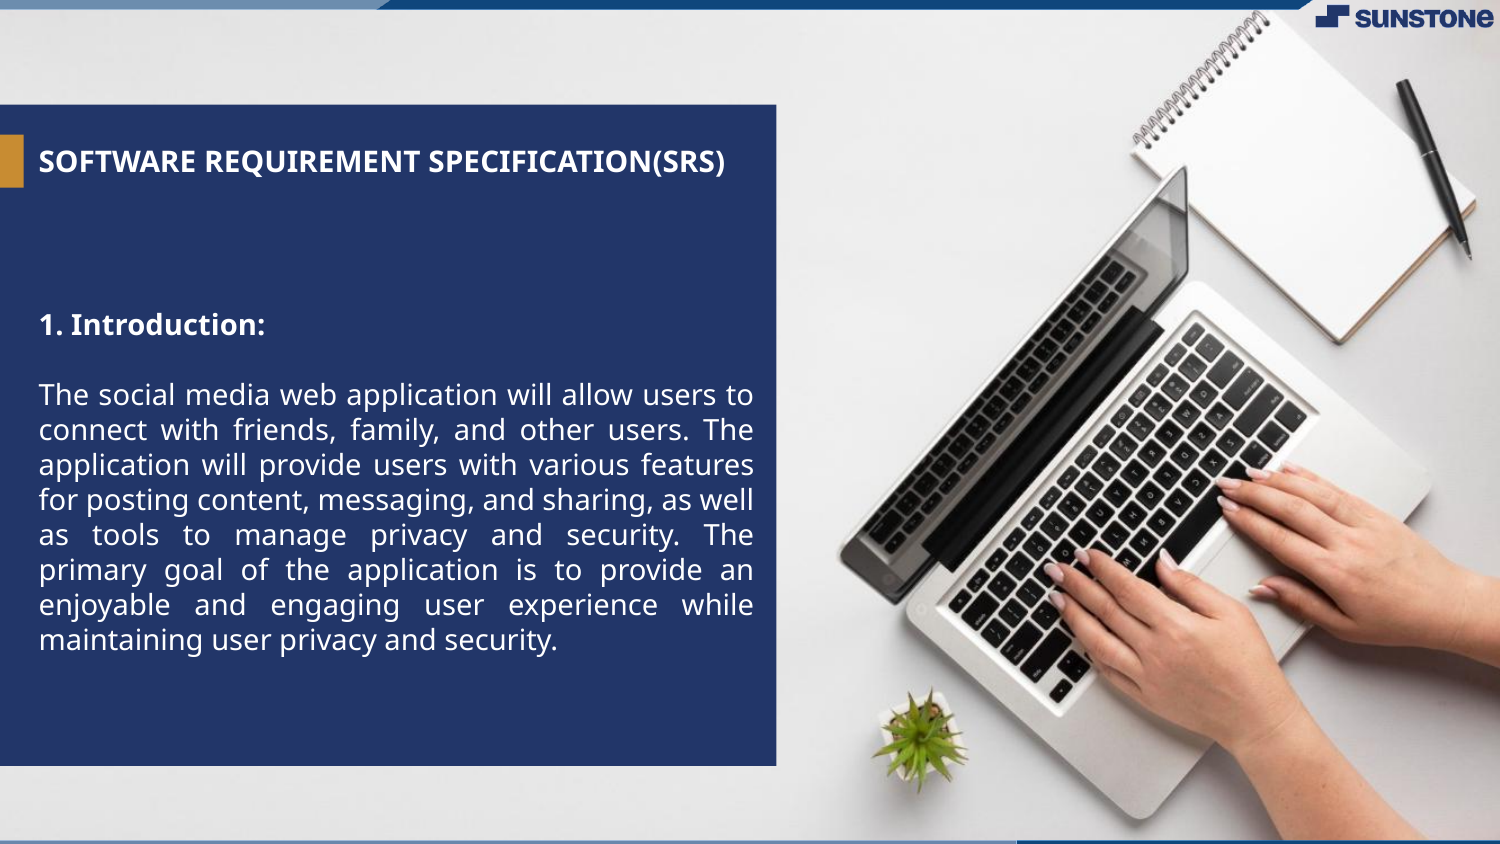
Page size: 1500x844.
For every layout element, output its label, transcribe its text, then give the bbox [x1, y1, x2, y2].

picture [0, 0, 1500, 844]
list 1. Introduction: The social media web application will allow users to connect with friends, family, and other users. The application will provide users with various features for posting content, messaging, and sharing, as well as tools to manage privacy and security. The primary goal of the application is to provide an enjoyable and engaging user experience while maintaining user privacy and security. [23, 299, 770, 711]
title SOFTWARE REQUIREMENT SPECIFICATION(SRS) [23, 132, 770, 190]
